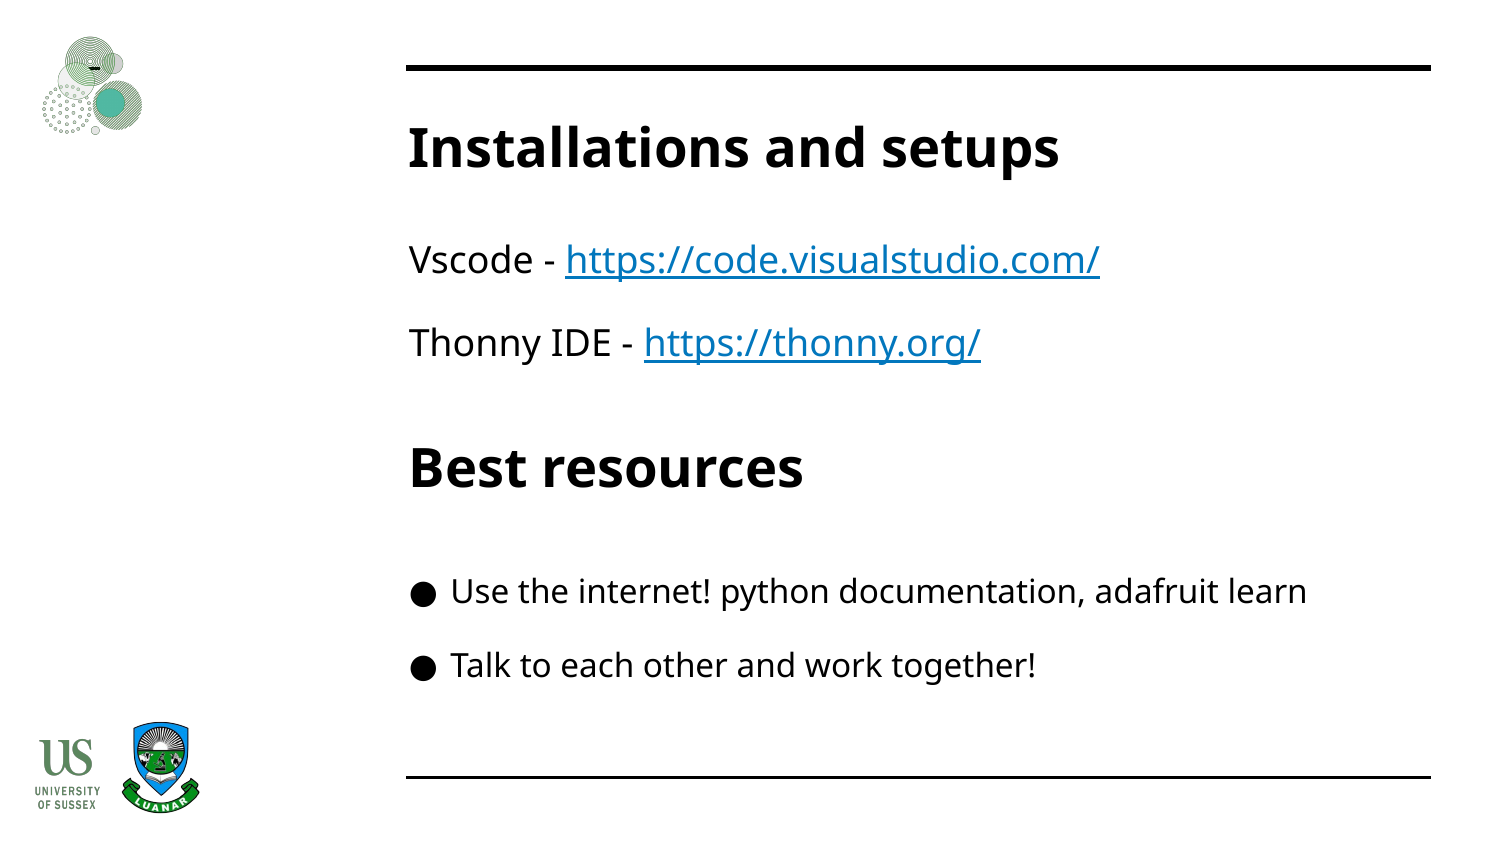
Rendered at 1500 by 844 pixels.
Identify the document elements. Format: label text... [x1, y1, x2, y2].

text_box Best resources [393, 414, 1431, 520]
picture [115, 715, 209, 823]
text_box Use the internet! python documentation, adafruit learn Talk to each other and work together! [393, 546, 1431, 737]
title Installations and setups [393, 94, 1431, 199]
picture [27, 21, 157, 151]
list Vscode - https://code.visualstudio.com/ Thonny IDE - https://thonny.org/ [393, 210, 1296, 414]
